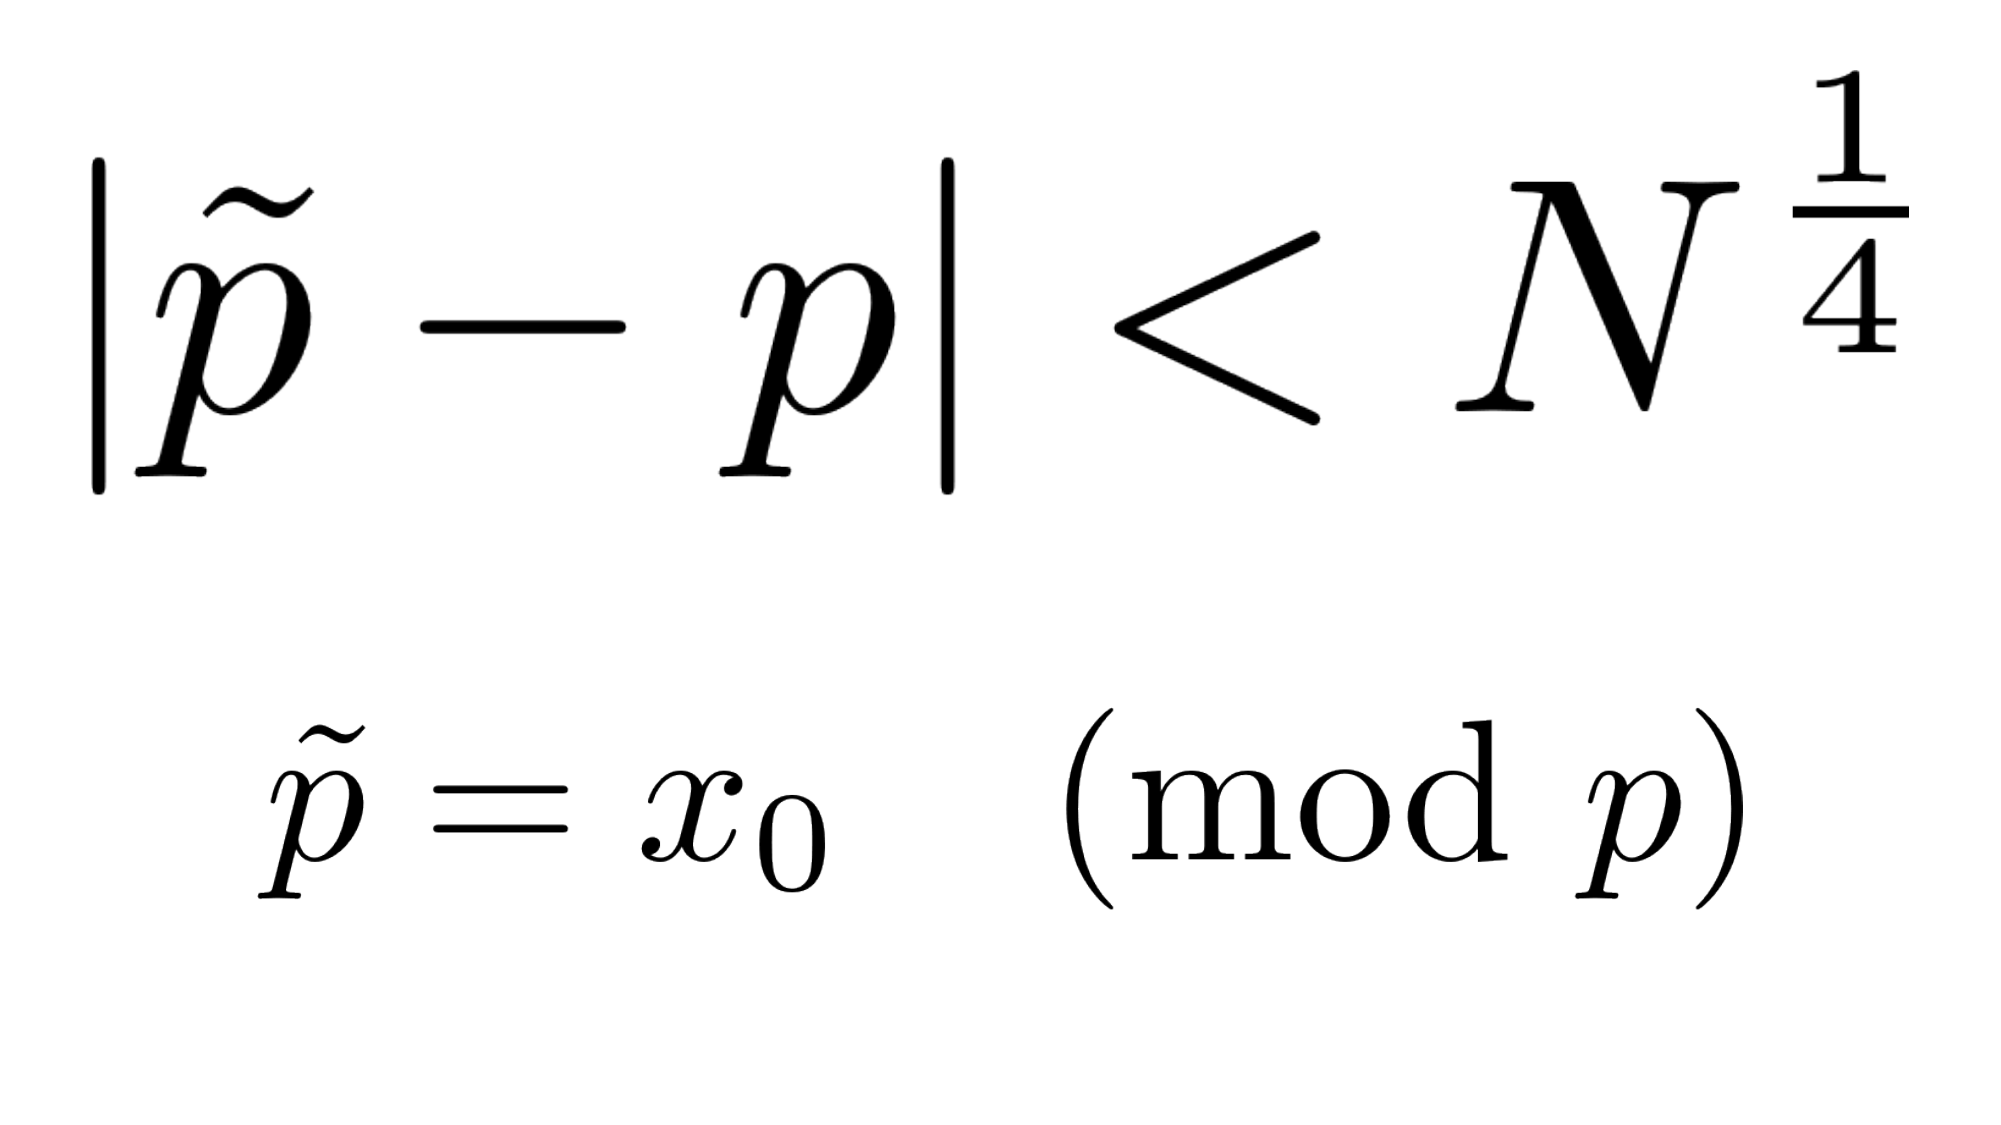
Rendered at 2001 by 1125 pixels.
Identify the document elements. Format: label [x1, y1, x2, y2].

picture [91, 70, 1909, 1125]
